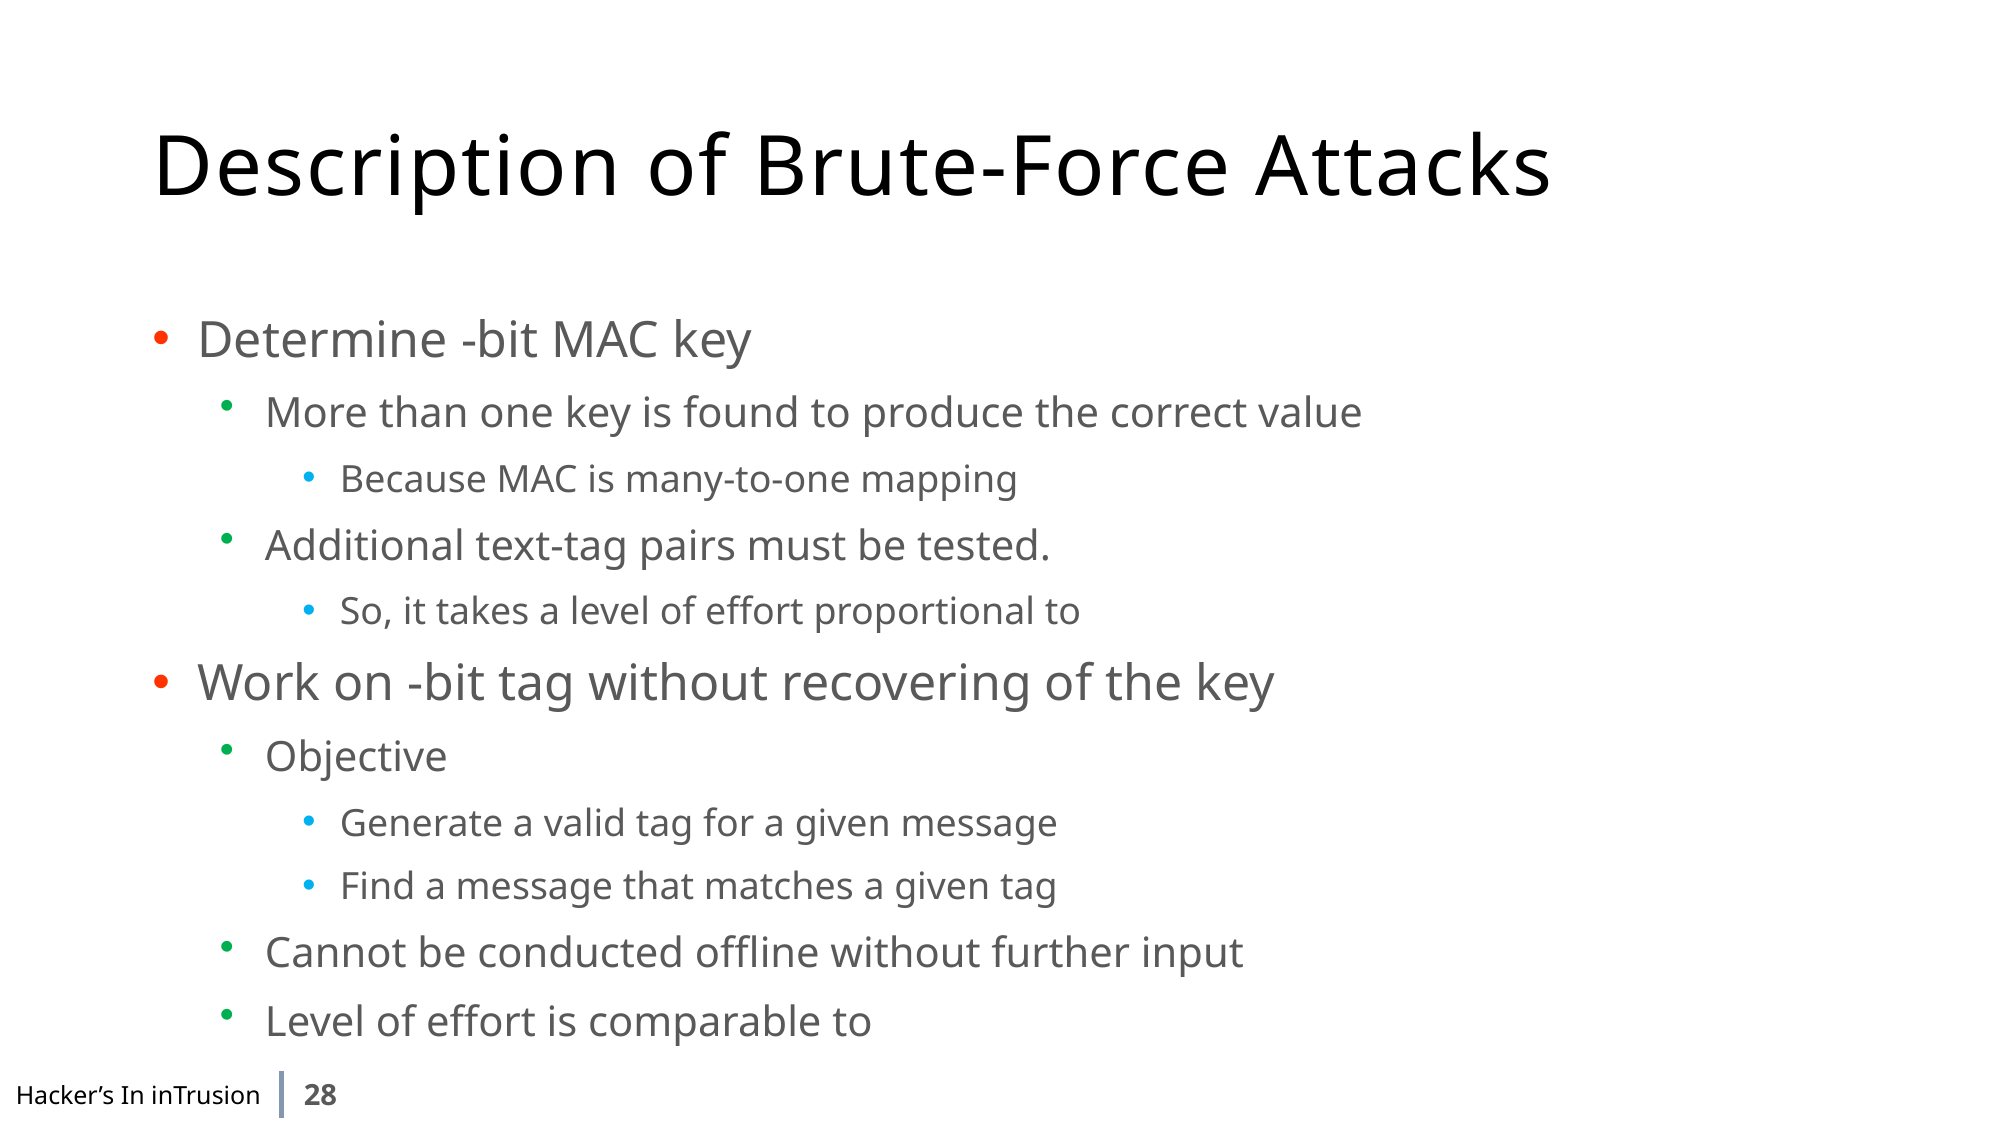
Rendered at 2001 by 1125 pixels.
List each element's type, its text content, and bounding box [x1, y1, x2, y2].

title Description of Brute-Force Attacks [137, 59, 1863, 278]
